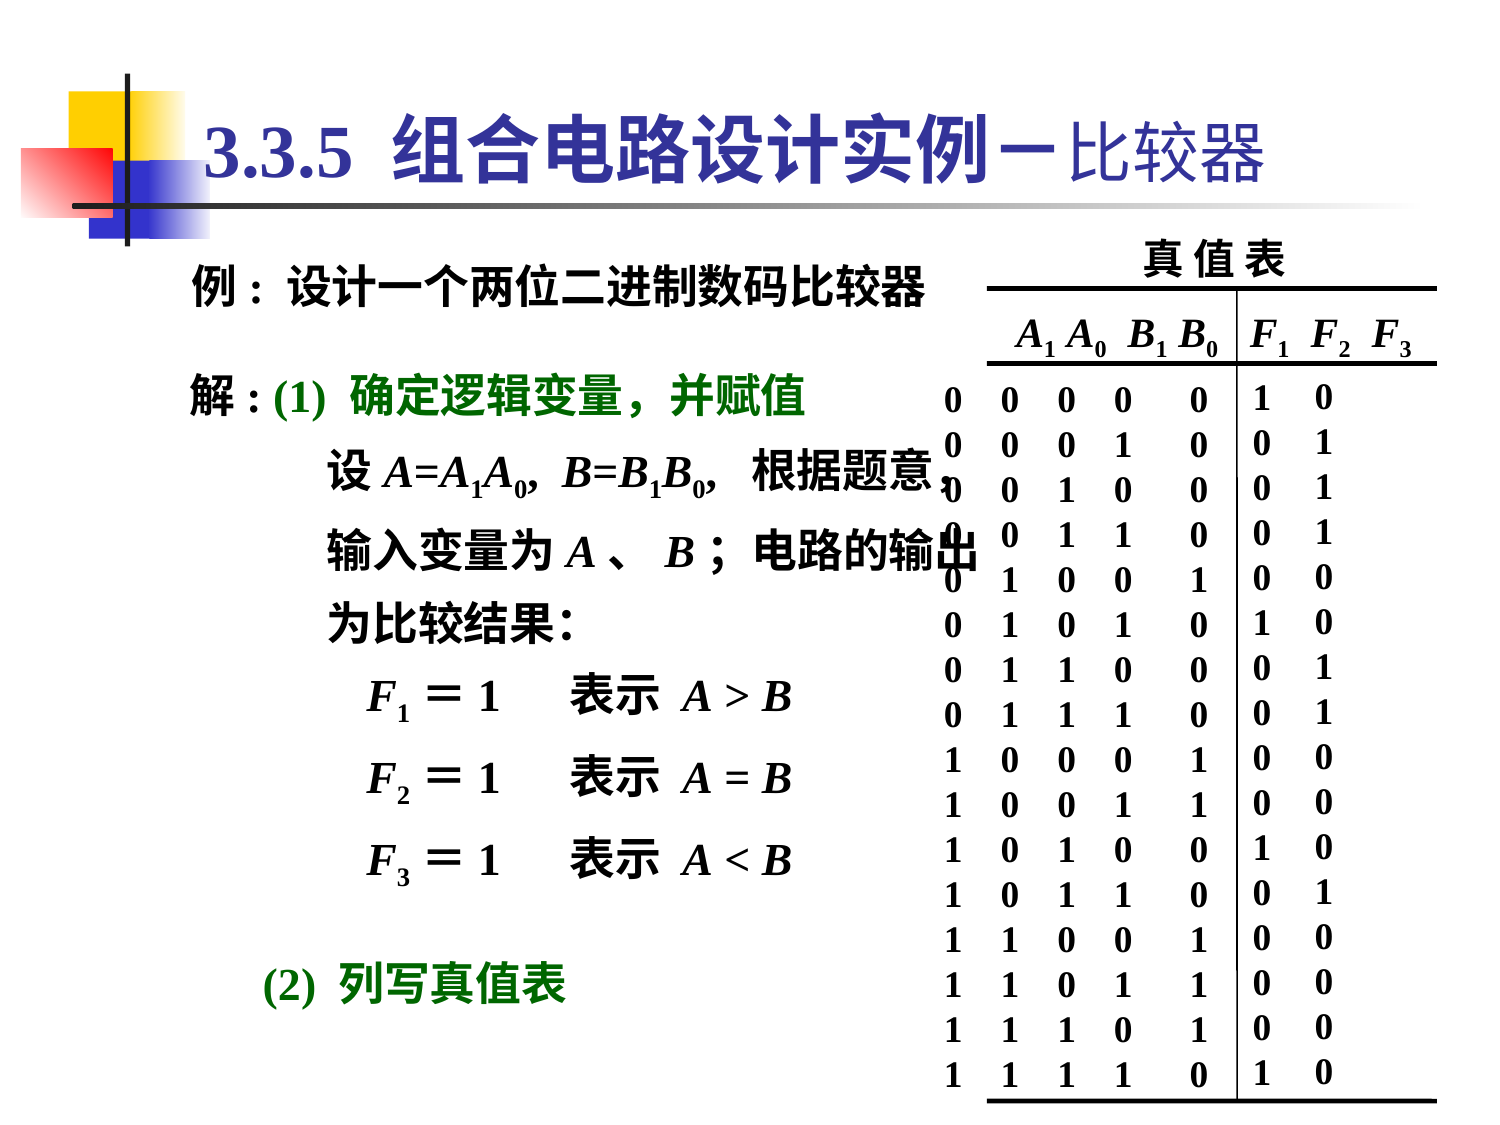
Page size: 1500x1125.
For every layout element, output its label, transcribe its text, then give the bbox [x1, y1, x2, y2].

text_box 解: (1) 确定逻辑变量，并赋值 设A=A1A0, B=B1B0, 根据题意， 输入变量为A、B；电路的输出 为比较结果： [174, 348, 986, 657]
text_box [986, 224, 1437, 1104]
title 3.3.5 组合电路设计实例－比较器 [188, 12, 1468, 200]
text_box (2) 列写真值表 [247, 947, 611, 1018]
text_box 例: 设计一个两位二进制数码比较器 [176, 249, 952, 320]
text_box F1＝1 表示 A > B F2＝1 表示 A = B F3＝1 表示 A < B [213, 645, 808, 899]
